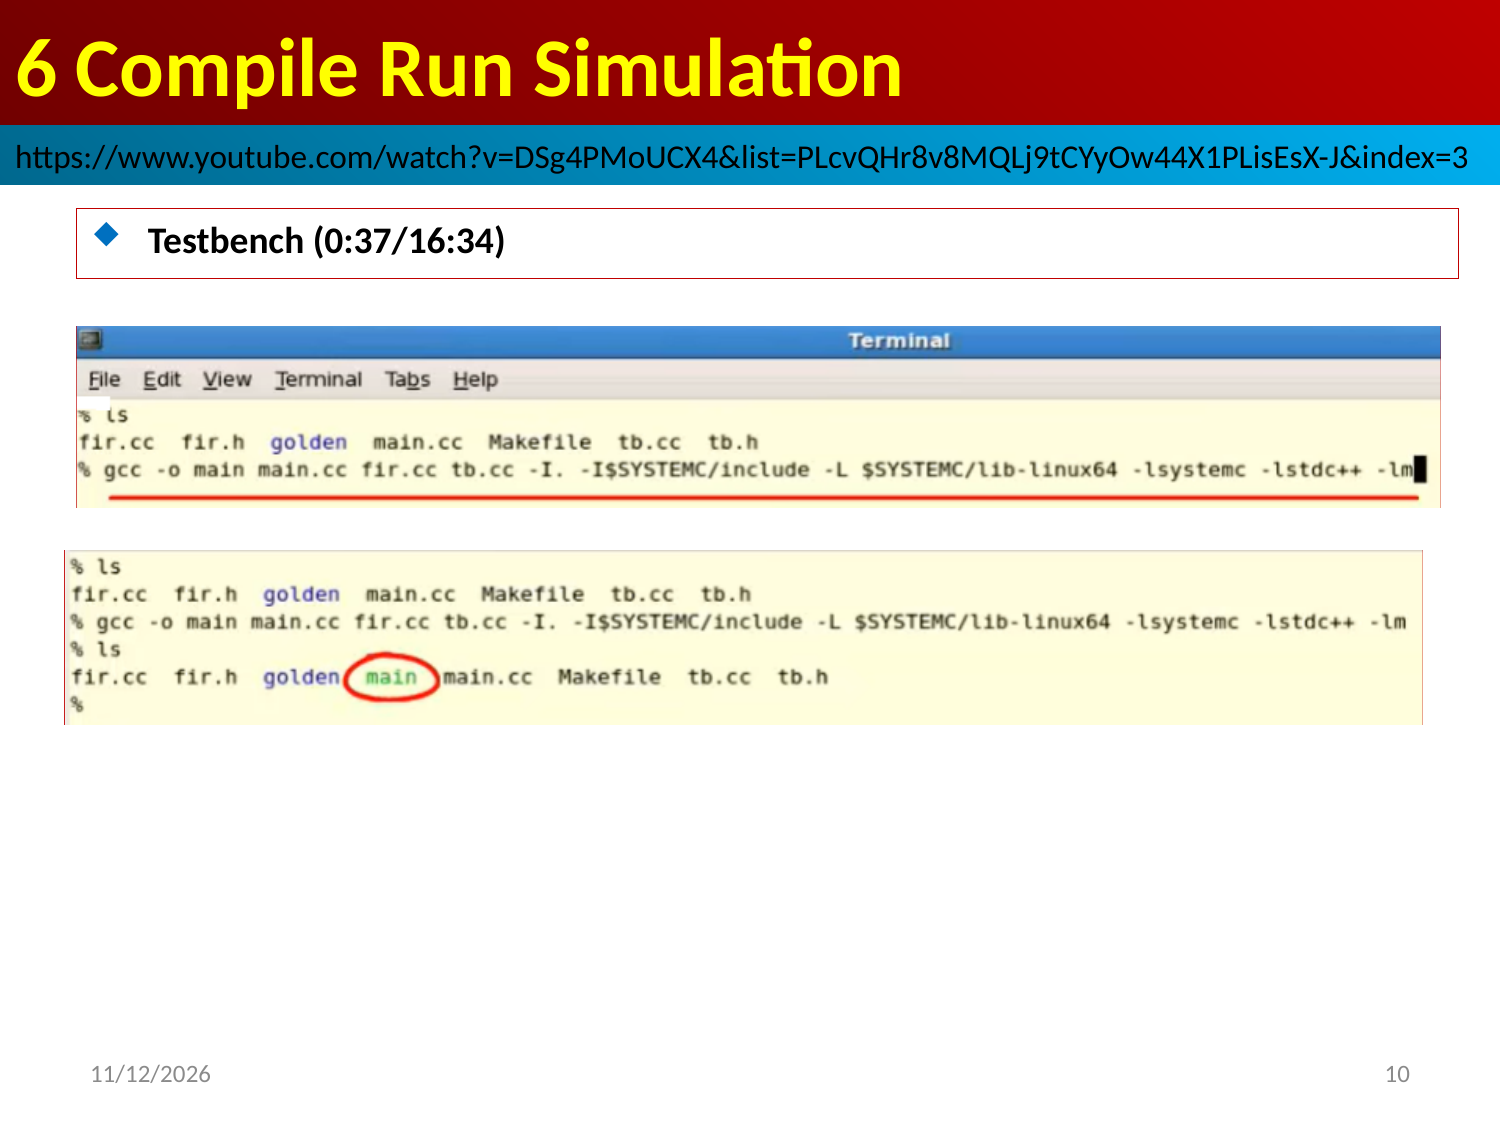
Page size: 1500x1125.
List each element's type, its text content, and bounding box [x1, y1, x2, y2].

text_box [64, 550, 1423, 725]
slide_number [75, 1042, 425, 1103]
text_box https://www.youtube.com/watch?v=DSg4PMoUCX4&list=PLcvQHr8v8MQLj9tCYyOw44X1PLisEsX-J&index=3 [0, 125, 1500, 185]
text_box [76, 326, 1441, 508]
title 6 Compile Run Simulation [0, 0, 1500, 125]
slide_number 10 [1074, 1042, 1425, 1103]
subtitle Testbench (0:37/16:34) [76, 208, 1459, 279]
